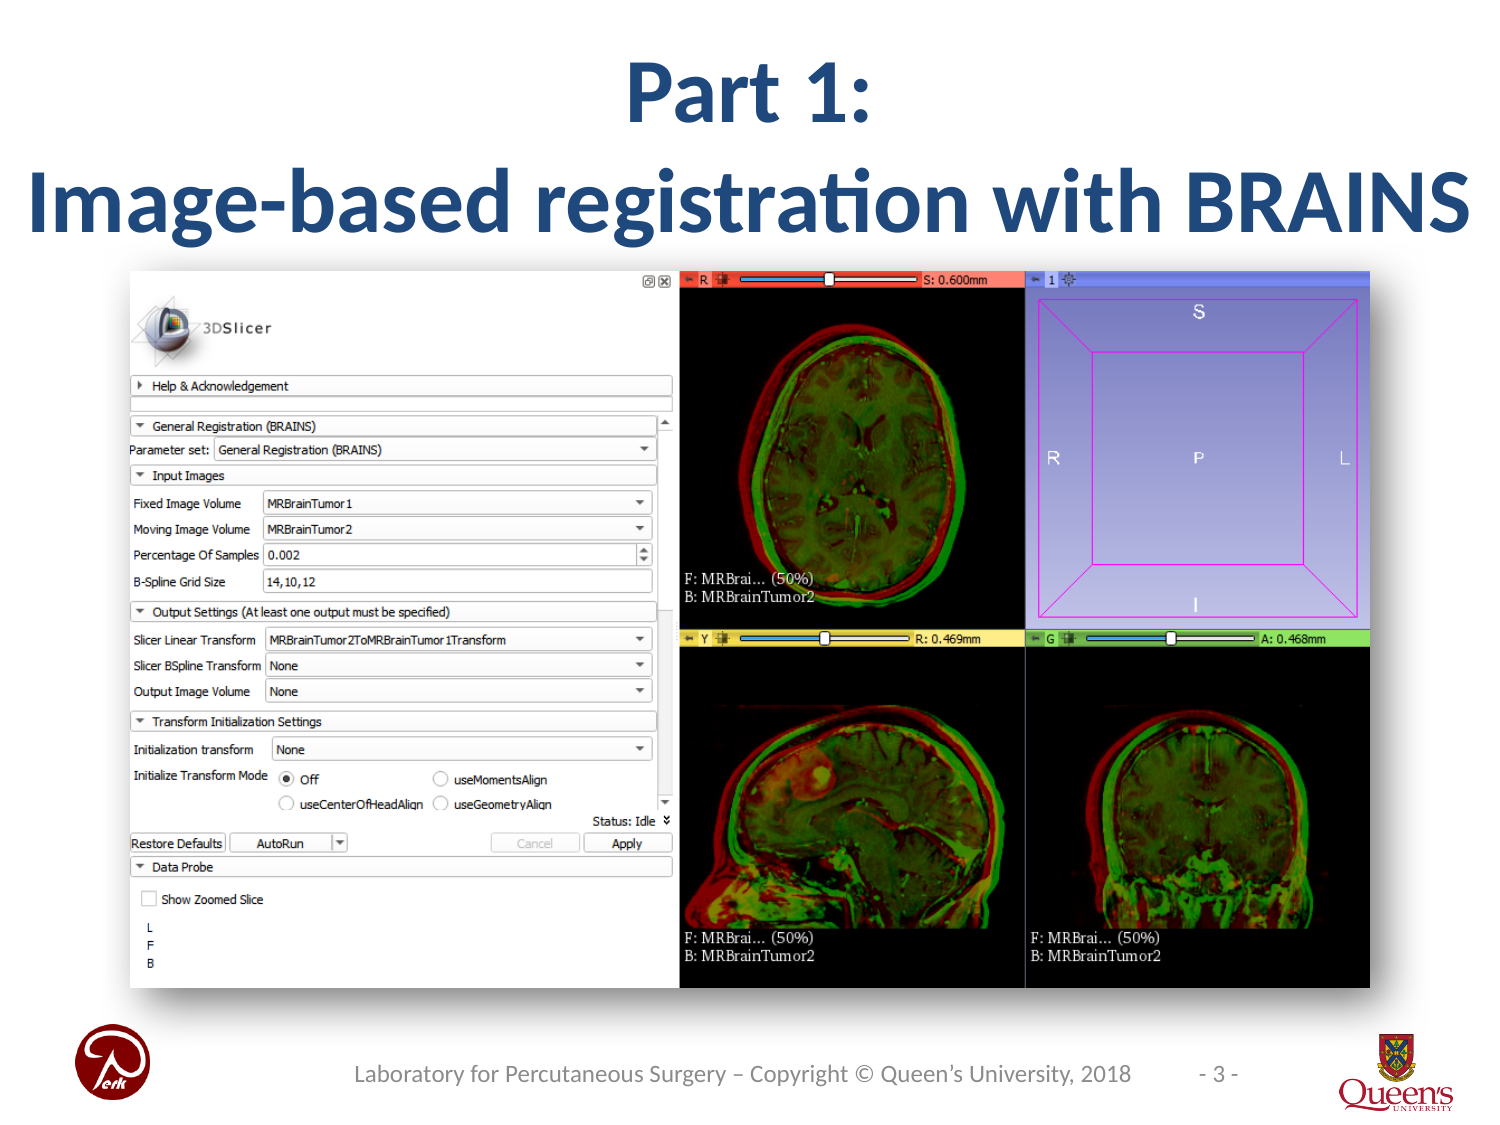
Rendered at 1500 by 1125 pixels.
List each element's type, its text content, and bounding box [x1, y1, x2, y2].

picture [1339, 1034, 1453, 1111]
slide_number - 3 - [1175, 1042, 1263, 1103]
footer Laboratory for Percutaneous Surgery – Copyright © Queen’s University, 2018 [312, 1042, 1175, 1103]
picture [75, 1024, 150, 1100]
picture [129, 271, 1370, 988]
title Part 1: Image-based registration with BRAINS [7, 12, 1493, 269]
